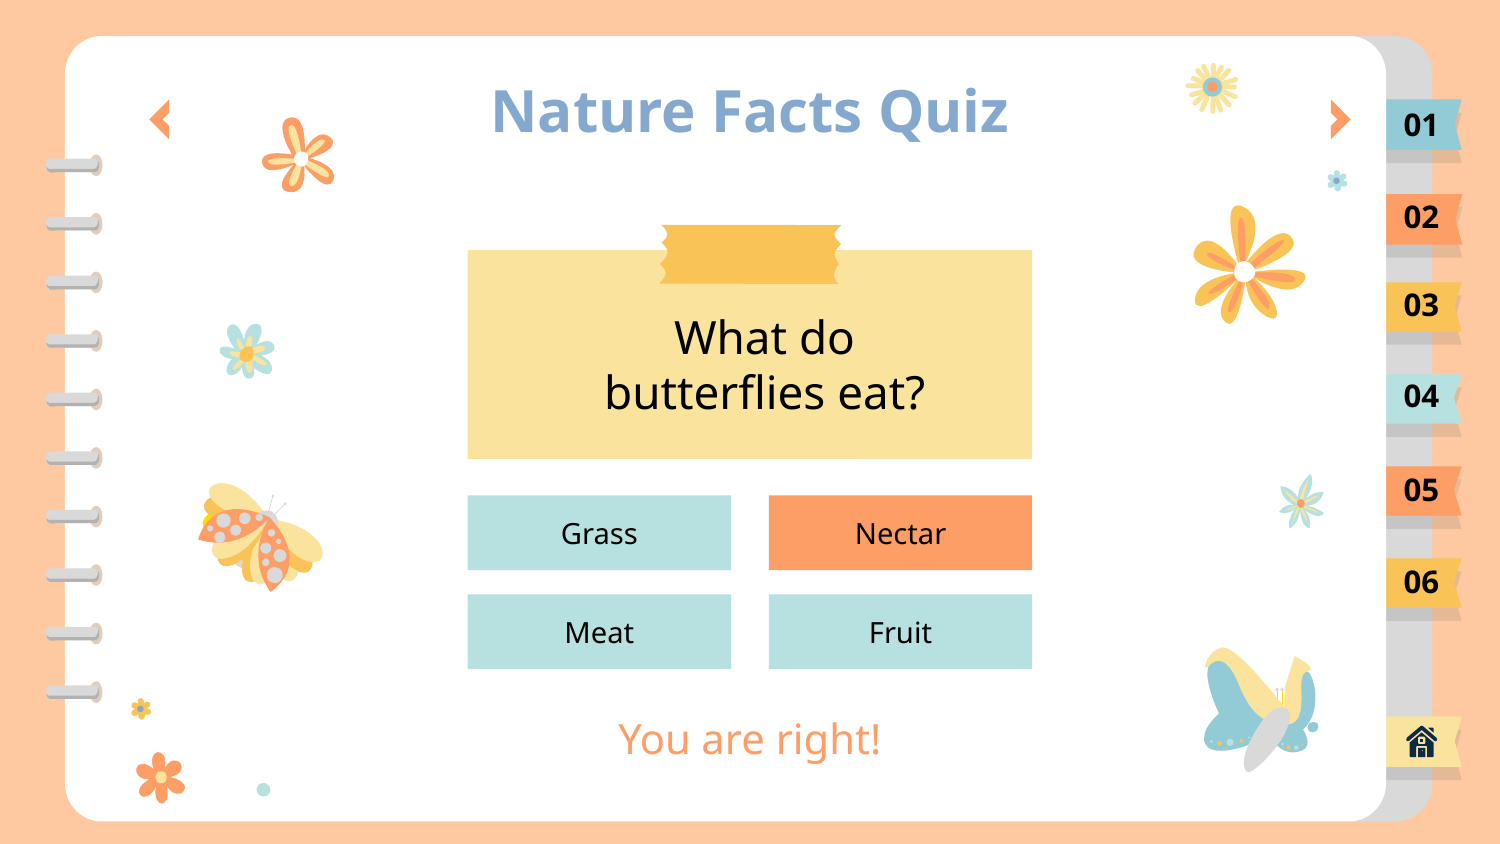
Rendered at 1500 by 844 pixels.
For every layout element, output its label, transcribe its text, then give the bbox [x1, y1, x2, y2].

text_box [1405, 725, 1438, 758]
text_box [1389, 717, 1463, 766]
text_box 04 [1380, 371, 1463, 427]
text_box What do butterflies eat? [560, 293, 969, 438]
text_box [260, 117, 344, 193]
text_box [1330, 99, 1351, 140]
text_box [193, 482, 333, 593]
text_box Grass [467, 495, 732, 571]
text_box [1278, 473, 1325, 529]
text_box Fruit [768, 594, 1033, 670]
text_box You are right! [552, 697, 948, 763]
text_box 06 [1380, 557, 1463, 612]
title Nature Facts Quiz [119, 72, 1381, 167]
text_box 05 [1380, 464, 1463, 520]
text_box [149, 99, 170, 140]
text_box Nectar [768, 495, 1033, 571]
text_box 03 [1380, 280, 1463, 336]
text_box [659, 224, 842, 284]
text_box Meat [467, 594, 732, 670]
text_box 01 [1380, 99, 1463, 155]
text_box 02 [1380, 192, 1463, 247]
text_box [219, 323, 279, 379]
text_box [467, 250, 1033, 460]
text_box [1177, 205, 1312, 325]
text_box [1197, 647, 1325, 773]
